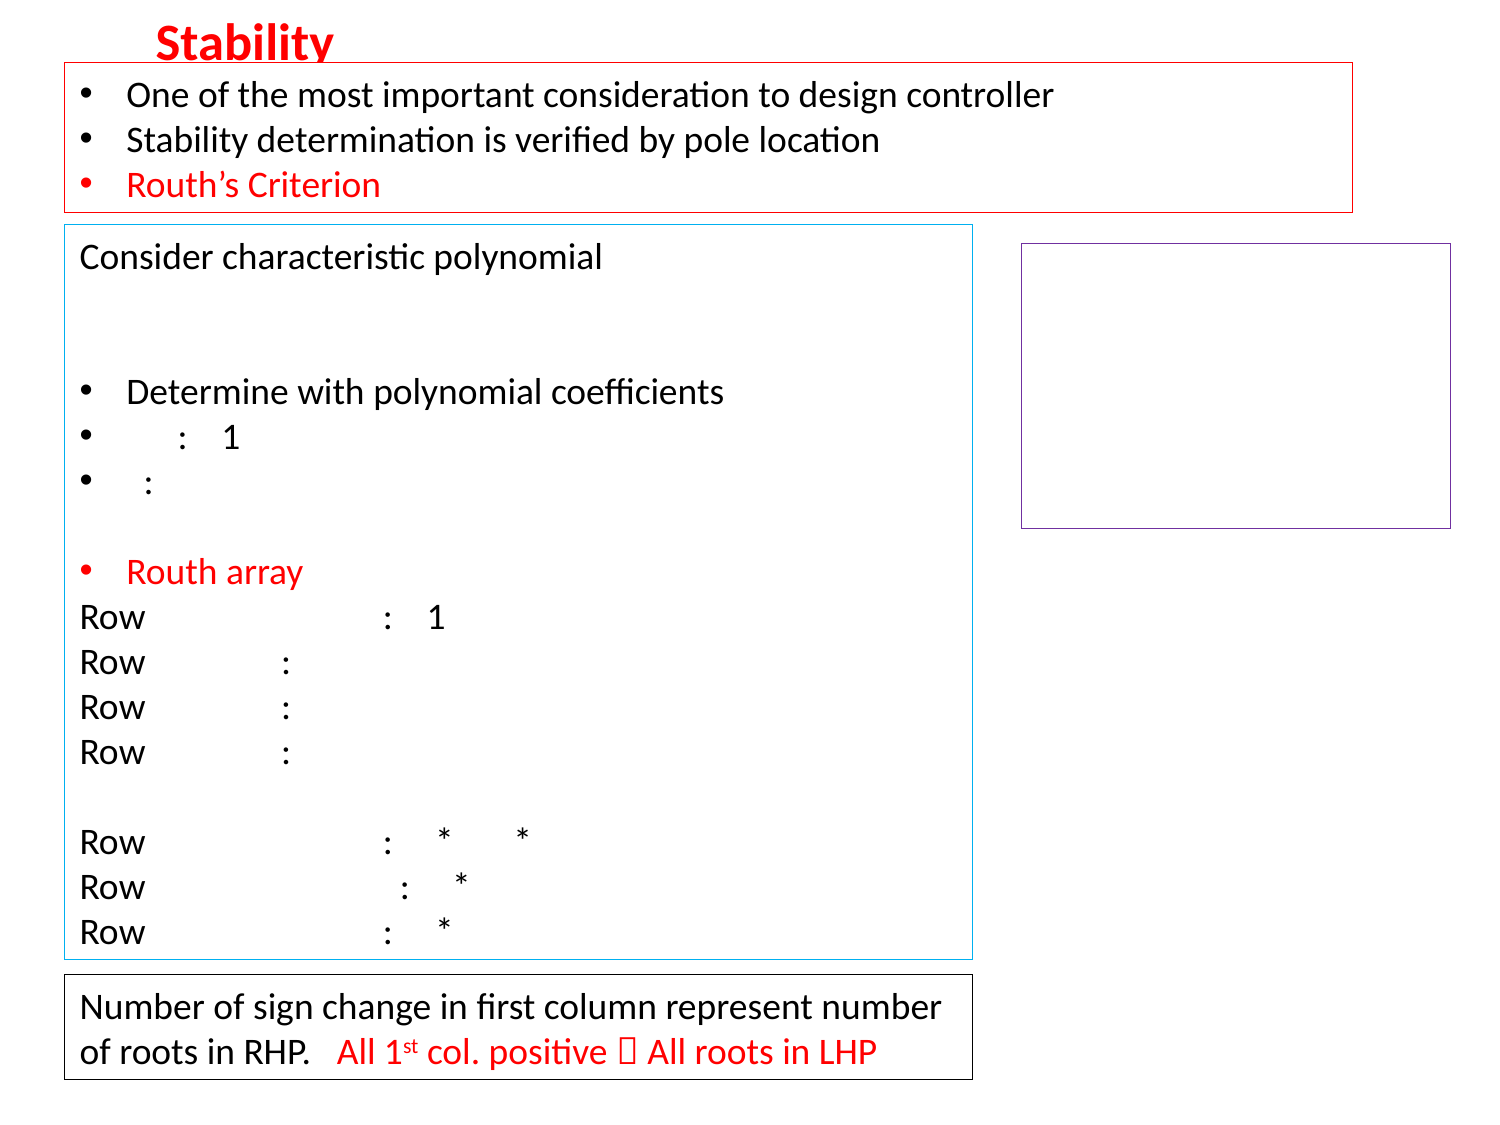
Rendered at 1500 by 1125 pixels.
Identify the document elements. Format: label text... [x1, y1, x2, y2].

title Stability [0, 0, 491, 79]
text_box Number of sign change in first column represent number of roots in RHP. All 1st col. positive  All roots in LHP [64, 974, 973, 1080]
text_box One of the most important consideration to design controller Stability determination is verified by pole location Routh’s Criterion [64, 62, 1353, 213]
